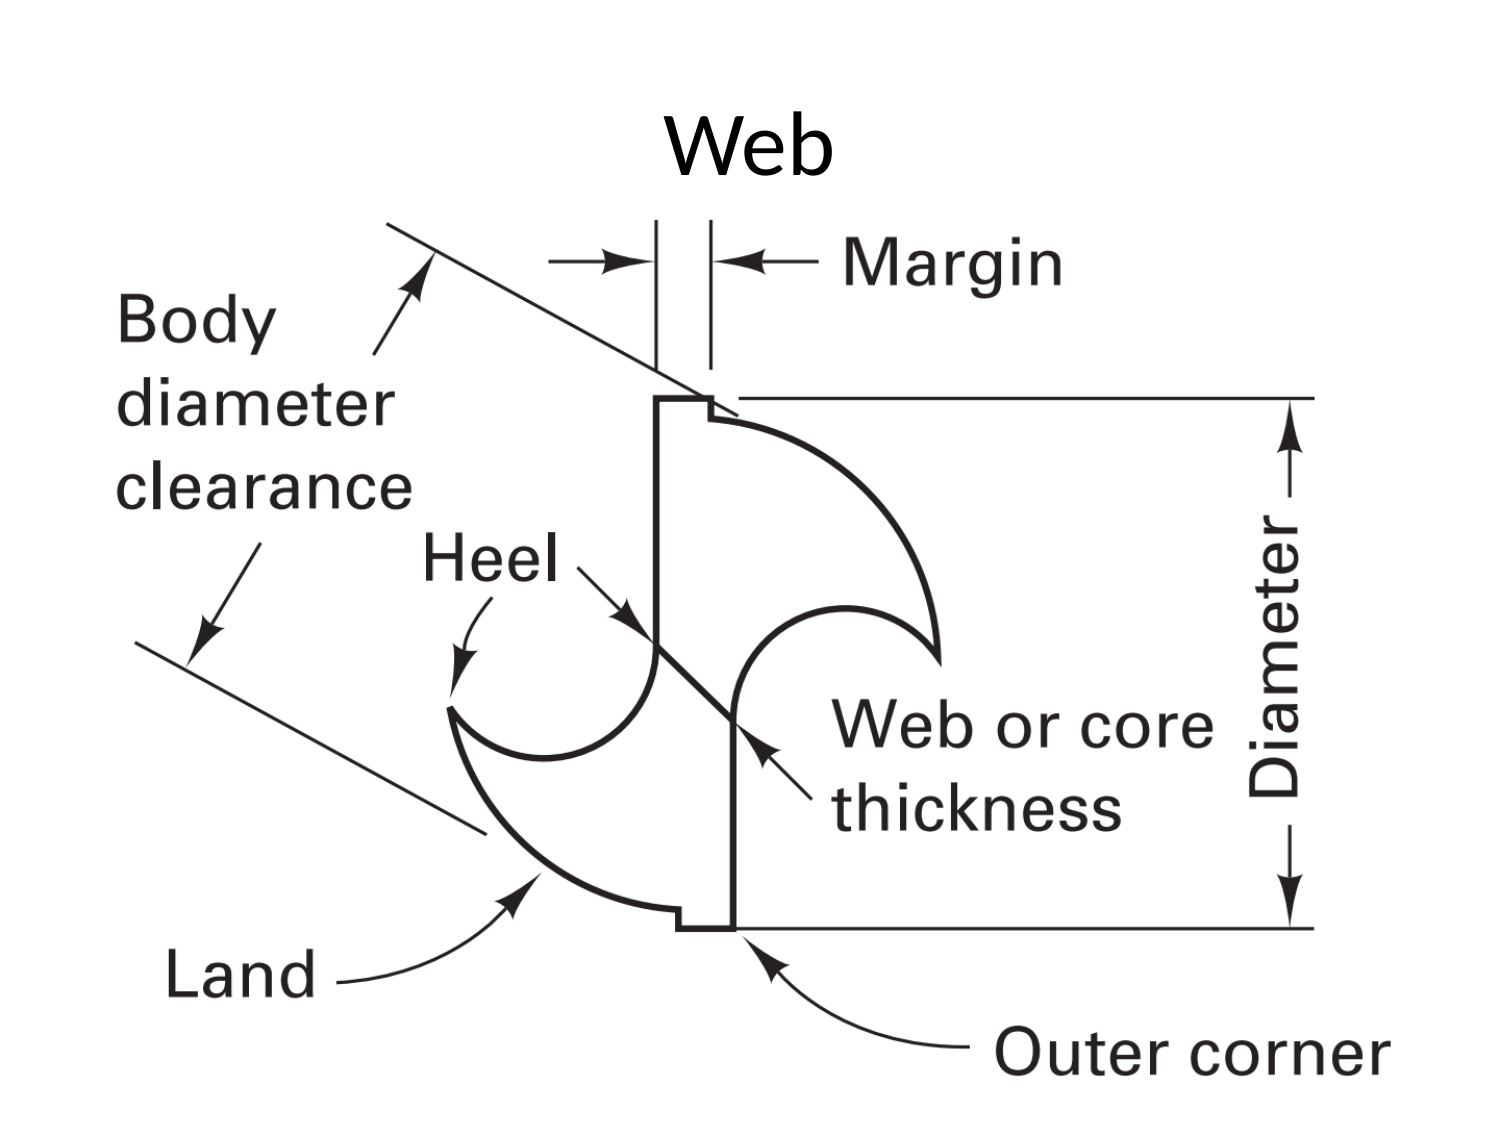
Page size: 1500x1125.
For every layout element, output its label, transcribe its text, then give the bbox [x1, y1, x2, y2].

picture [99, 198, 1401, 1086]
title Web [75, 45, 1425, 233]
